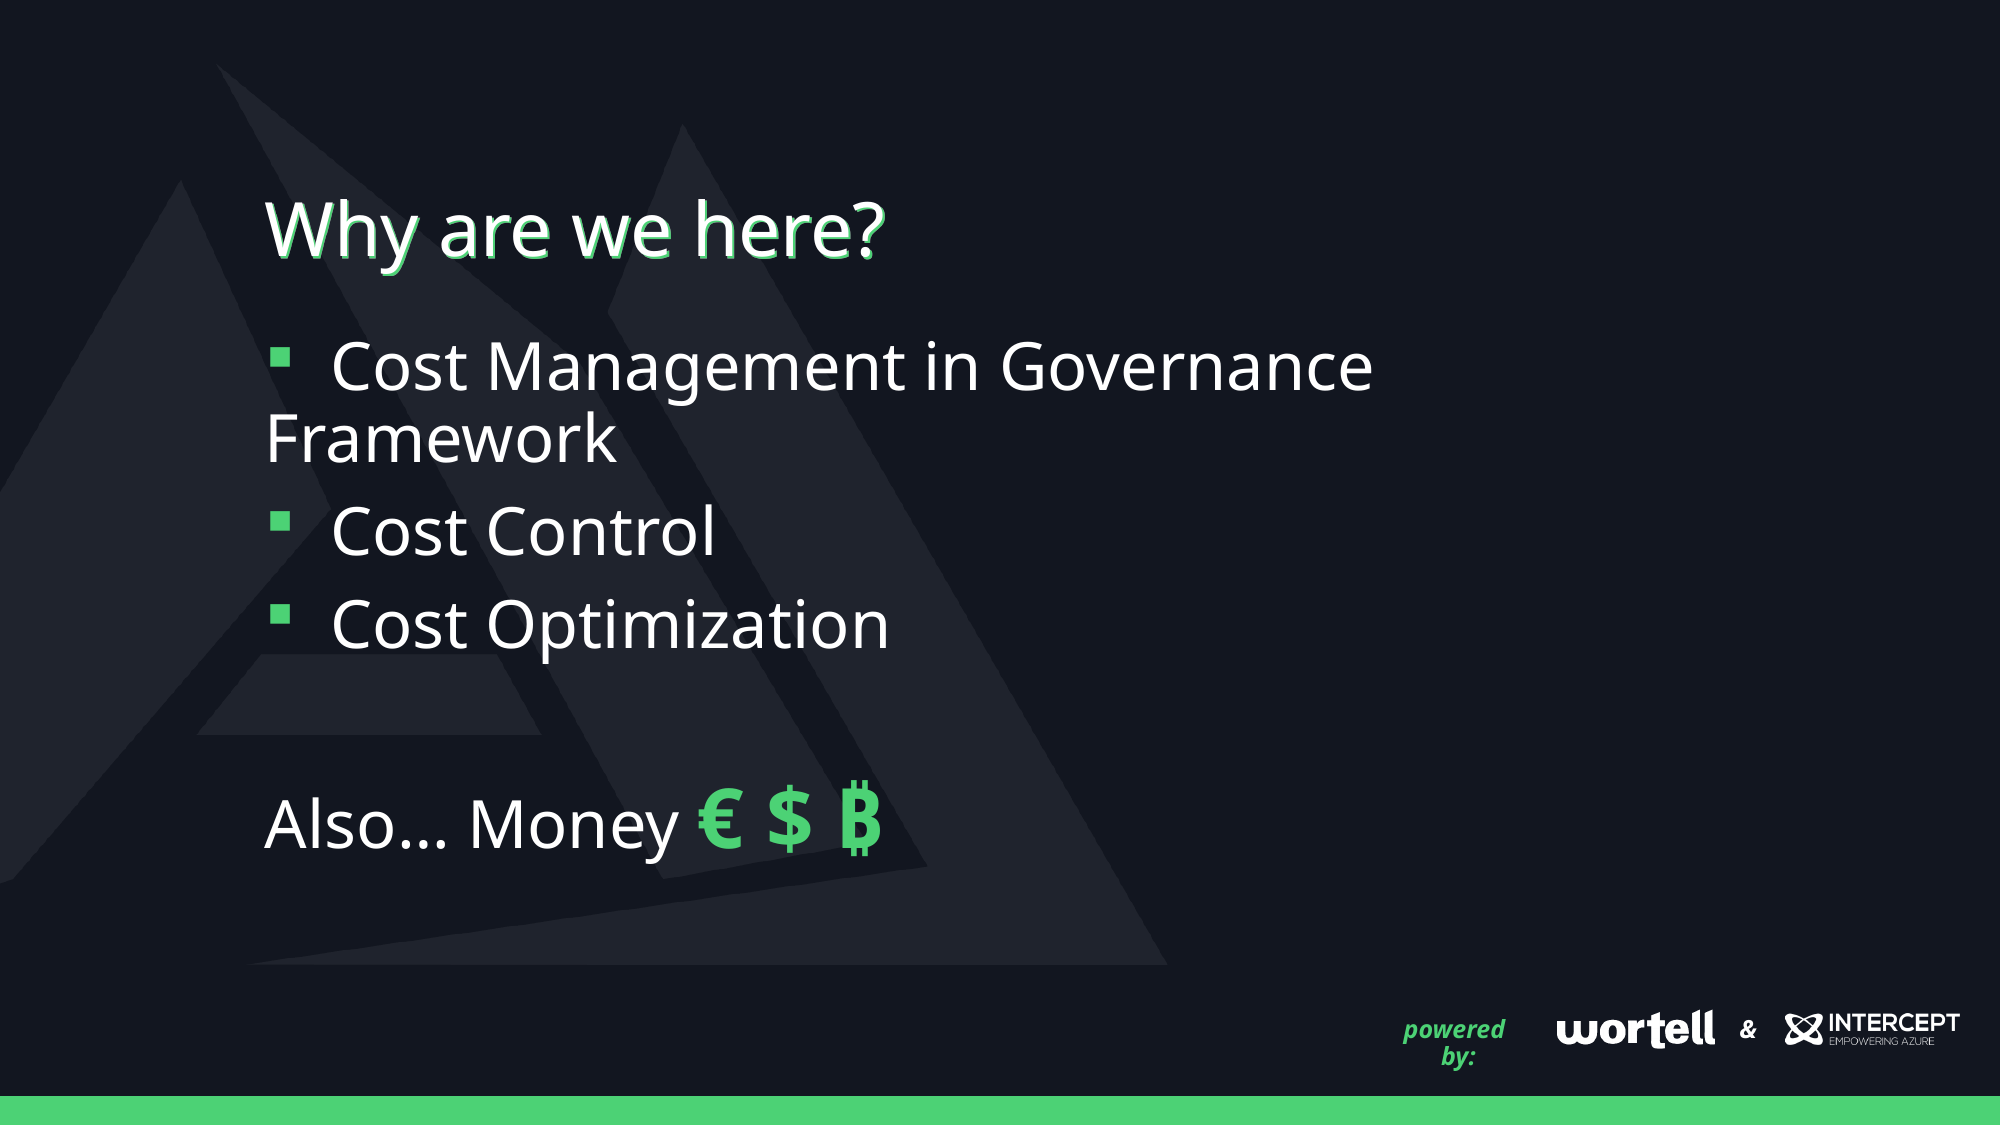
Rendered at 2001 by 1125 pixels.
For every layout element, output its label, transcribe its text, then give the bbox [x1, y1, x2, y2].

picture [1785, 1006, 1960, 1051]
picture [1557, 1009, 1715, 1049]
title Why are we here? [249, 184, 1750, 250]
subtitle Cost Management in Governance Framework Cost Control Cost Optimization Also… Money € $ ₿ [249, 325, 1750, 986]
